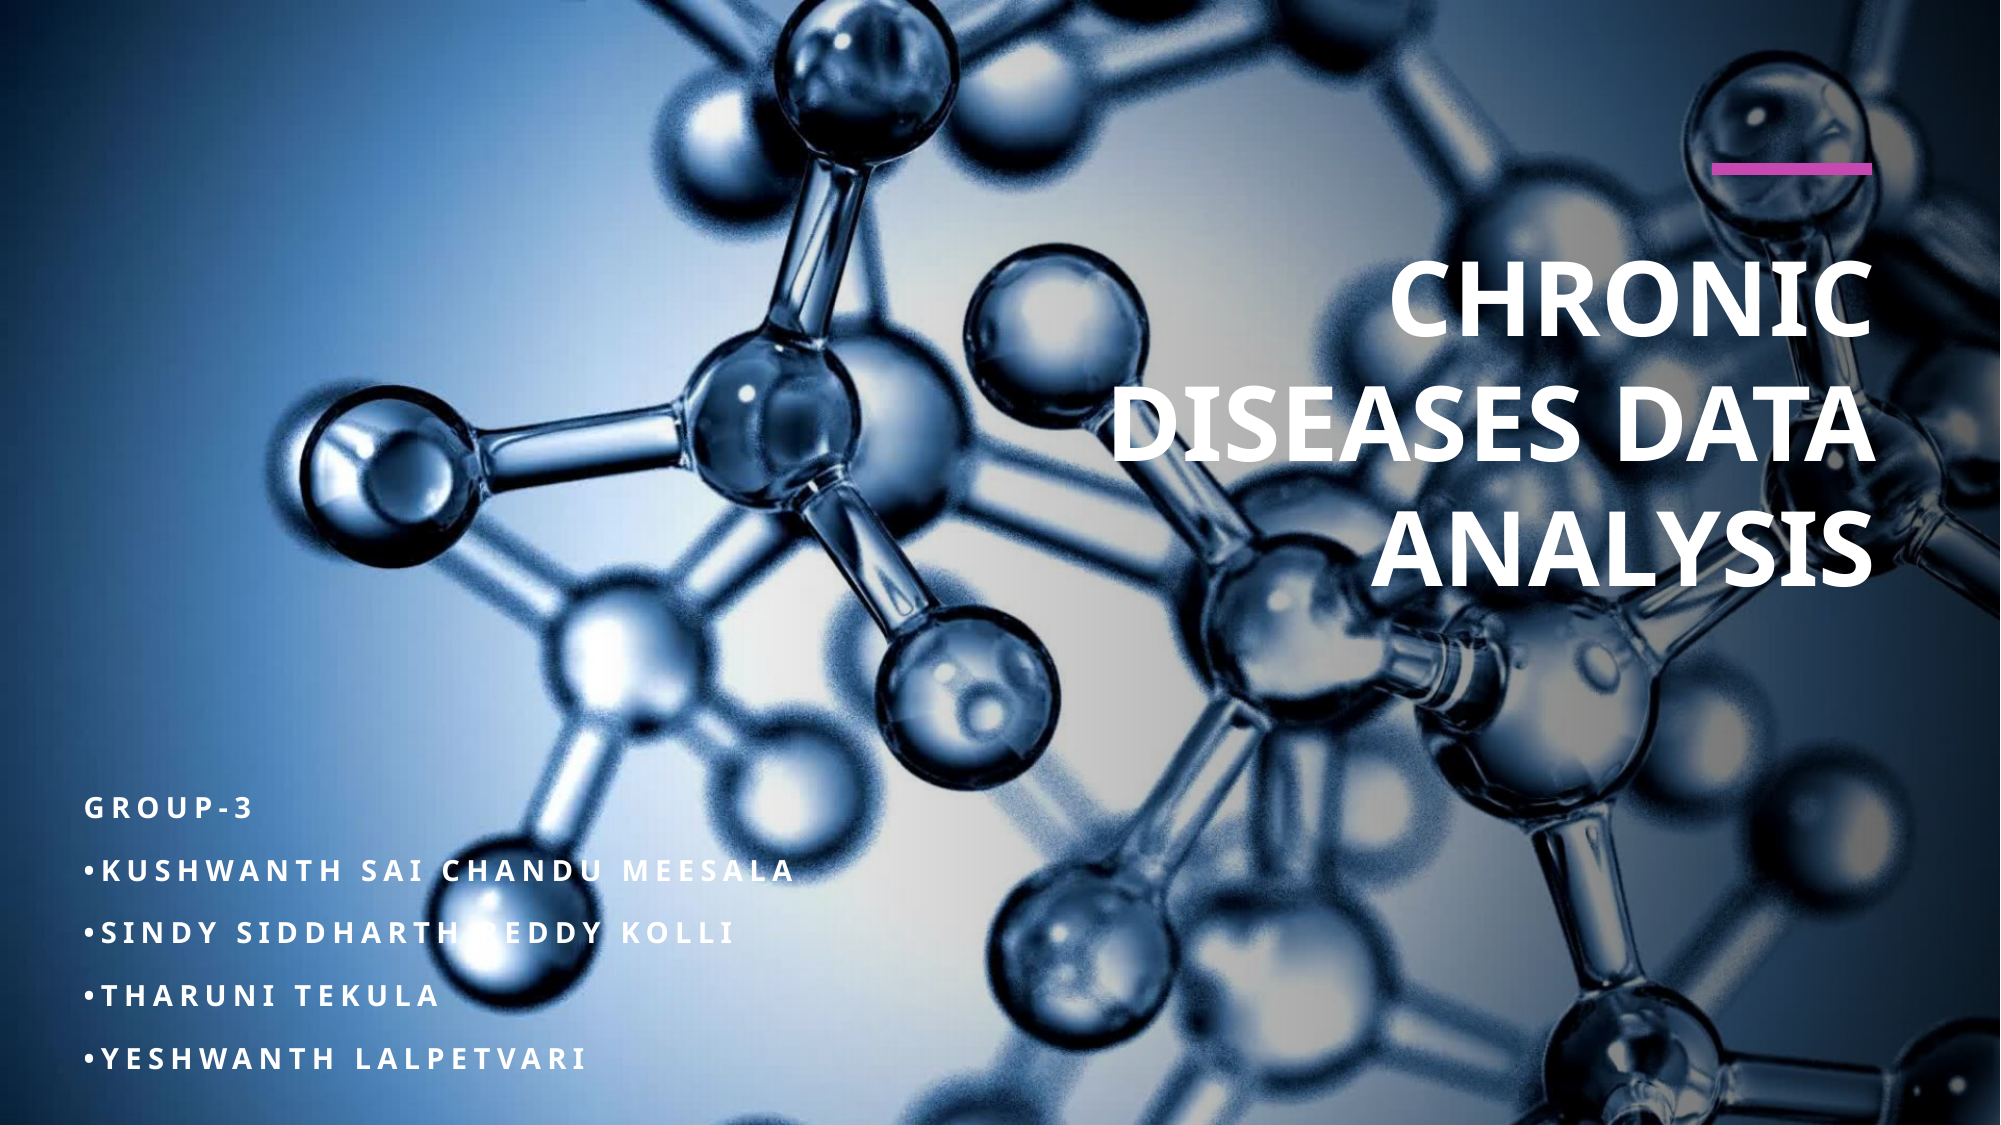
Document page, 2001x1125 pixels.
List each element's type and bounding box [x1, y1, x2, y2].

text_box [0, 0, 2000, 1125]
